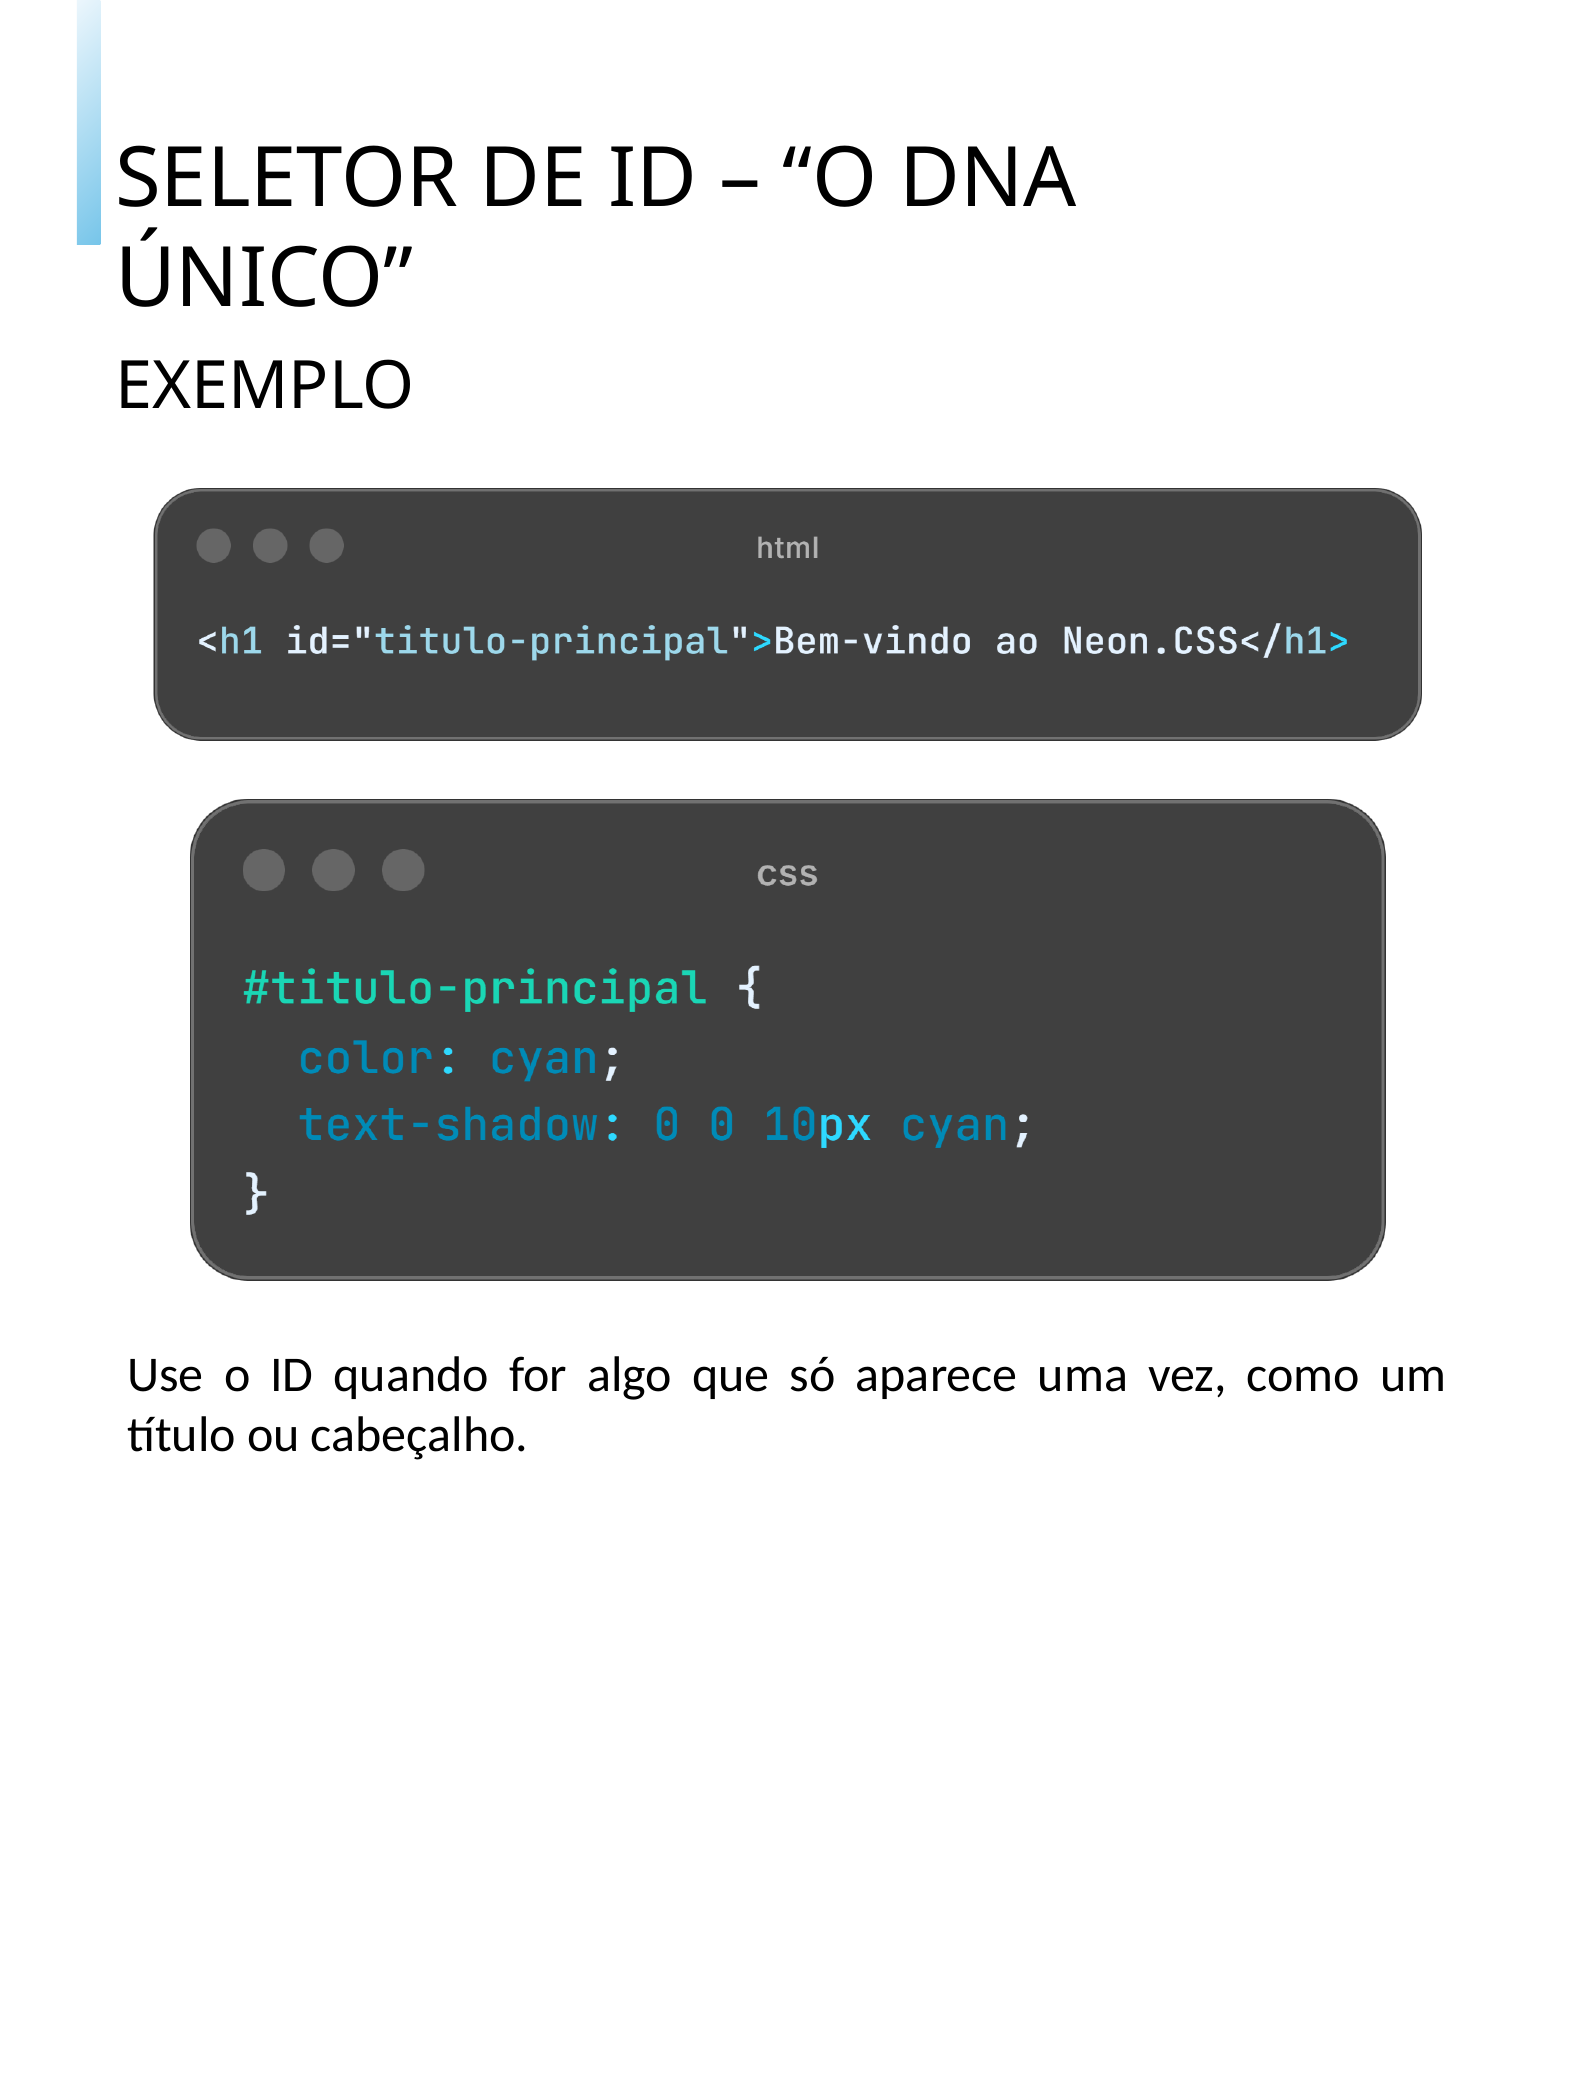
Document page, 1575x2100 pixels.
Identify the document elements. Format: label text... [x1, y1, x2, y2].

text_box SELETOR DE ID – “O DNA ÚNICO” [100, 116, 1382, 331]
picture [0, 333, 1575, 1471]
text_box [75, 0, 102, 246]
